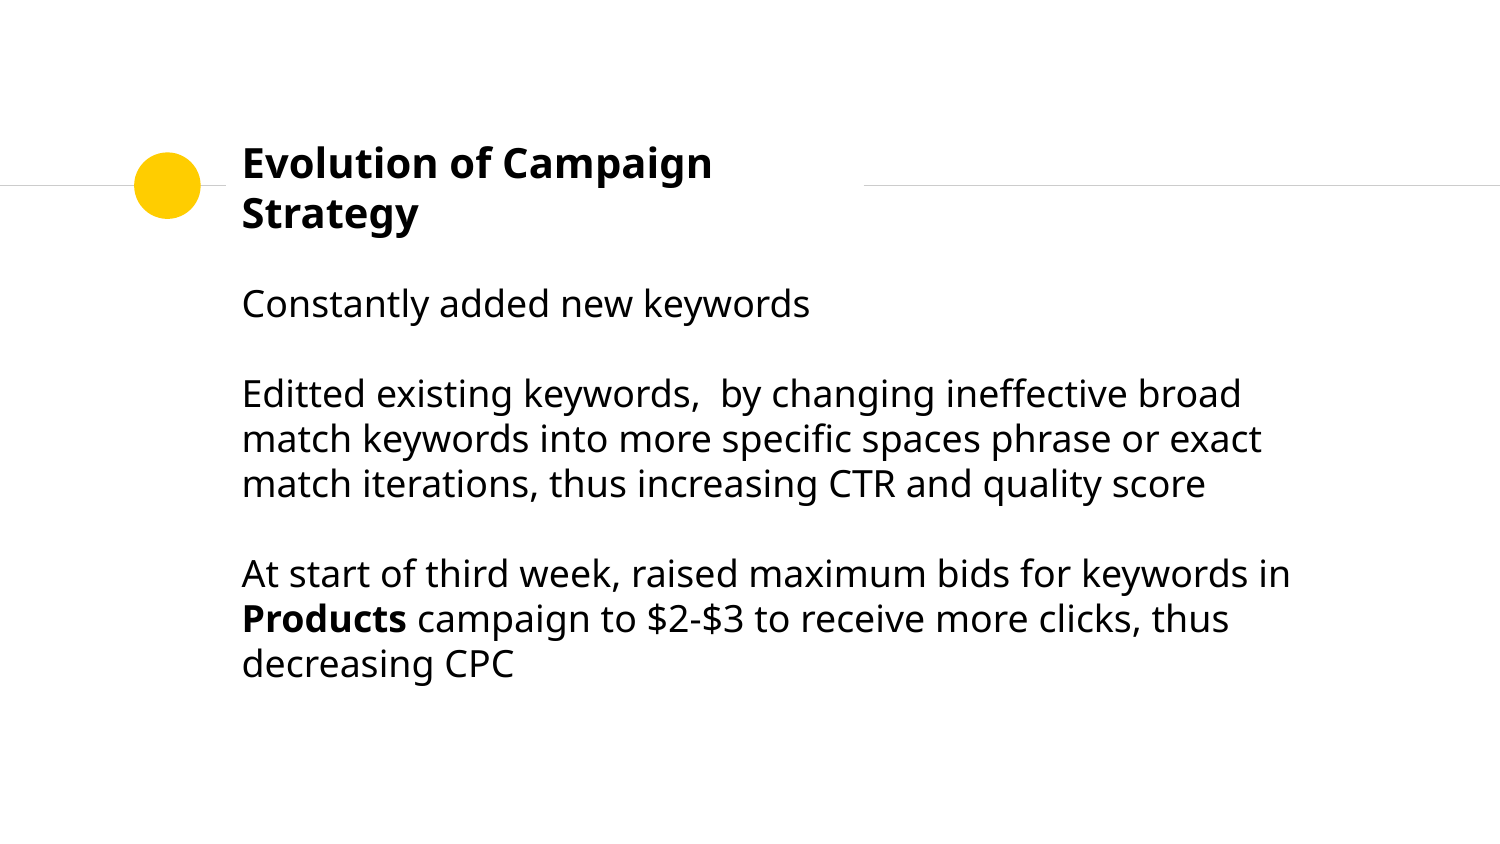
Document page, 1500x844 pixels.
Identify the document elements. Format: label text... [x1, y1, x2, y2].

title Evolution of Campaign Strategy [226, 151, 863, 223]
list Constantly added new keywords Editted existing keywords, by changing ineffective broad match keywords into more specific spaces phrase or exact match iterations, thus increasing CTR and quality score At start of third week, raised maximum bids for keywords in Products campaign to $2-$3 to receive more clicks, thus decreasing CPC [226, 265, 1344, 776]
